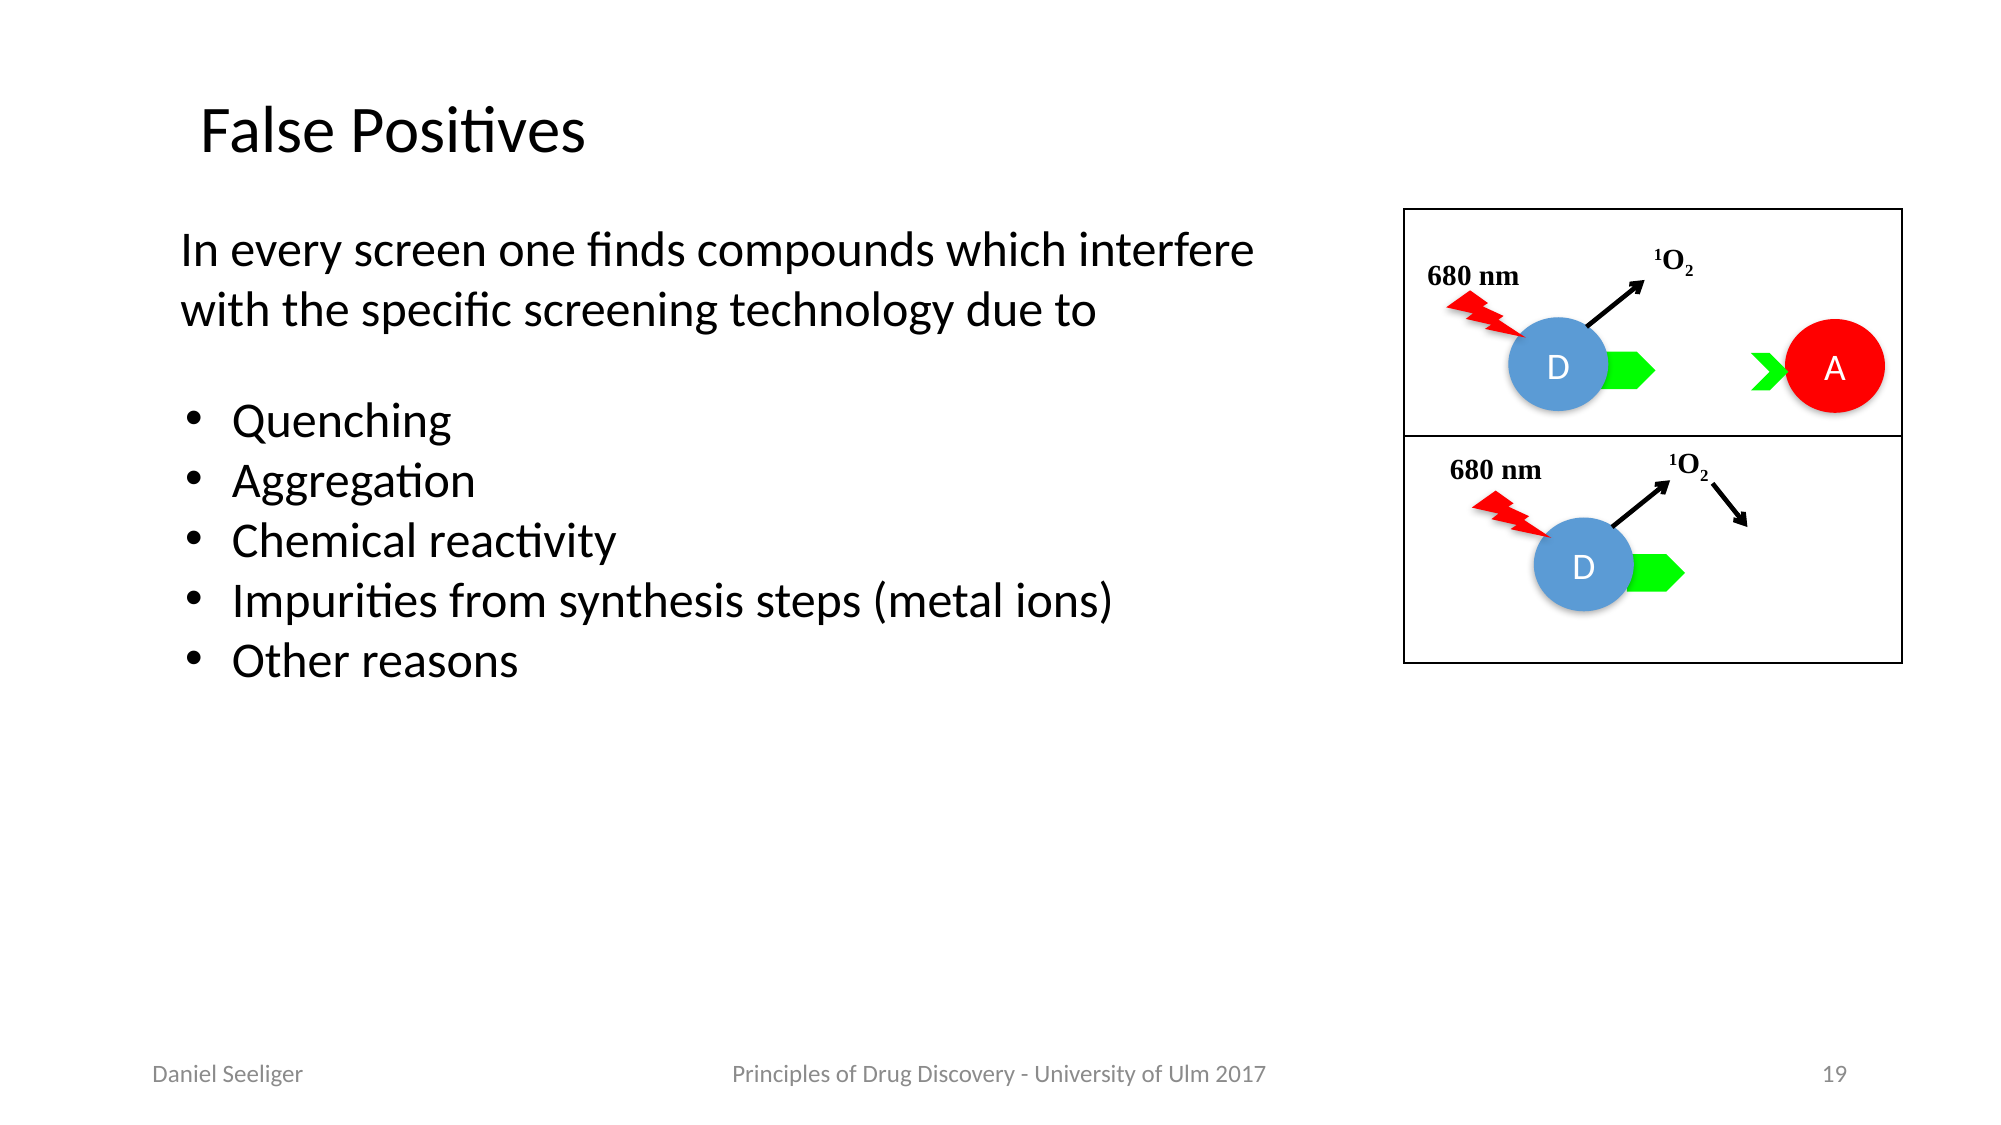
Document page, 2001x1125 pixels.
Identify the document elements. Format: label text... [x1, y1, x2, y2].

text_box In every screen one finds compounds which interfere with the specific screening technology due to [165, 209, 1319, 345]
text_box Quenching Aggregation Chemical reactivity Impurities from synthesis steps (metal ions) Other reasons [170, 380, 1130, 740]
slide_number Daniel Seeliger [137, 1042, 588, 1103]
text_box False Positives [185, 78, 602, 174]
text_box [1404, 209, 1903, 663]
slide_number 19 [1412, 1042, 1863, 1103]
footer Principles of Drug Discovery - University of Ulm 2017 [662, 1042, 1338, 1103]
